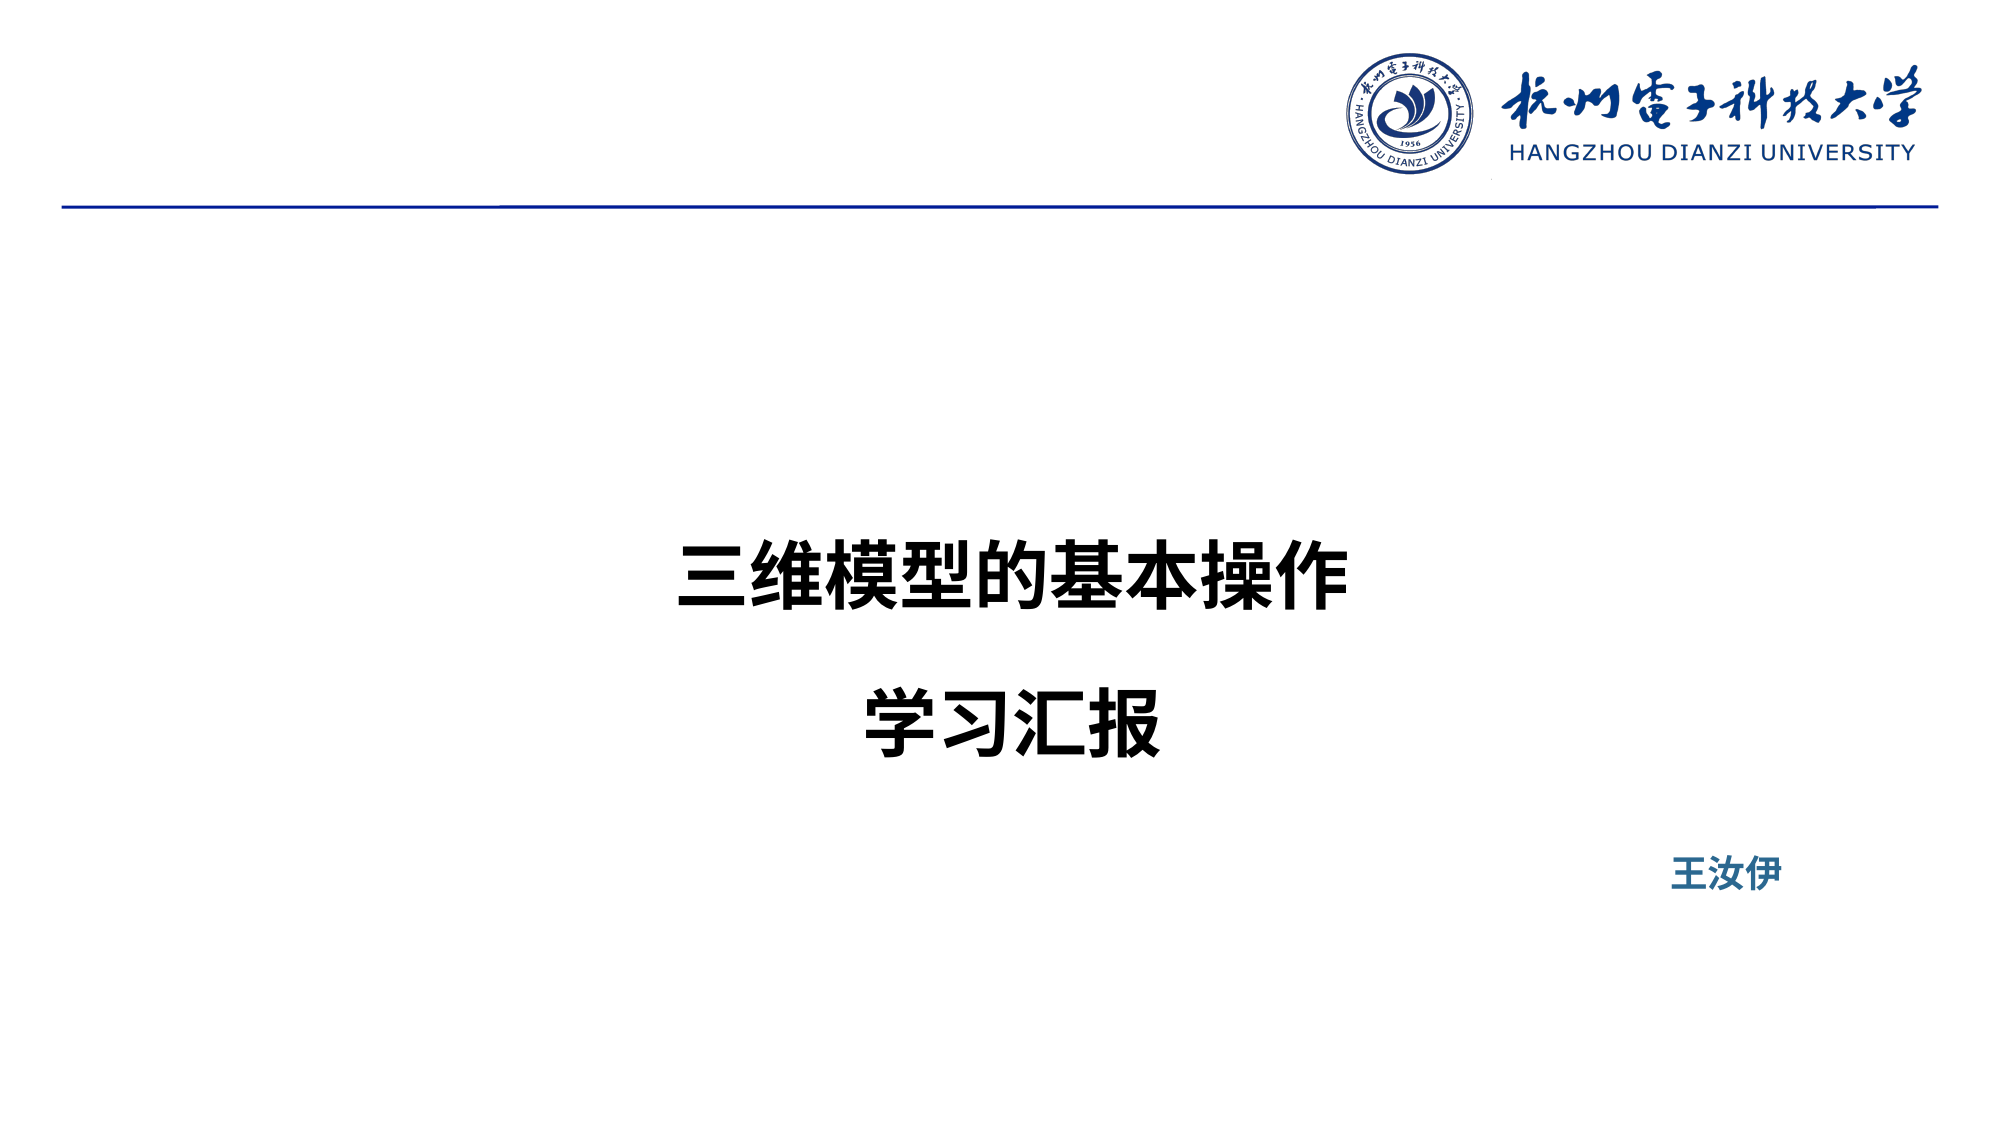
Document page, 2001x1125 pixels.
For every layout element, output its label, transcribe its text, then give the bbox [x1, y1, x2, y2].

picture [1344, 47, 1922, 180]
list 三维模型的基本操作 学习汇报 [335, 483, 1689, 779]
text_box 王汝伊 [1200, 842, 1790, 903]
